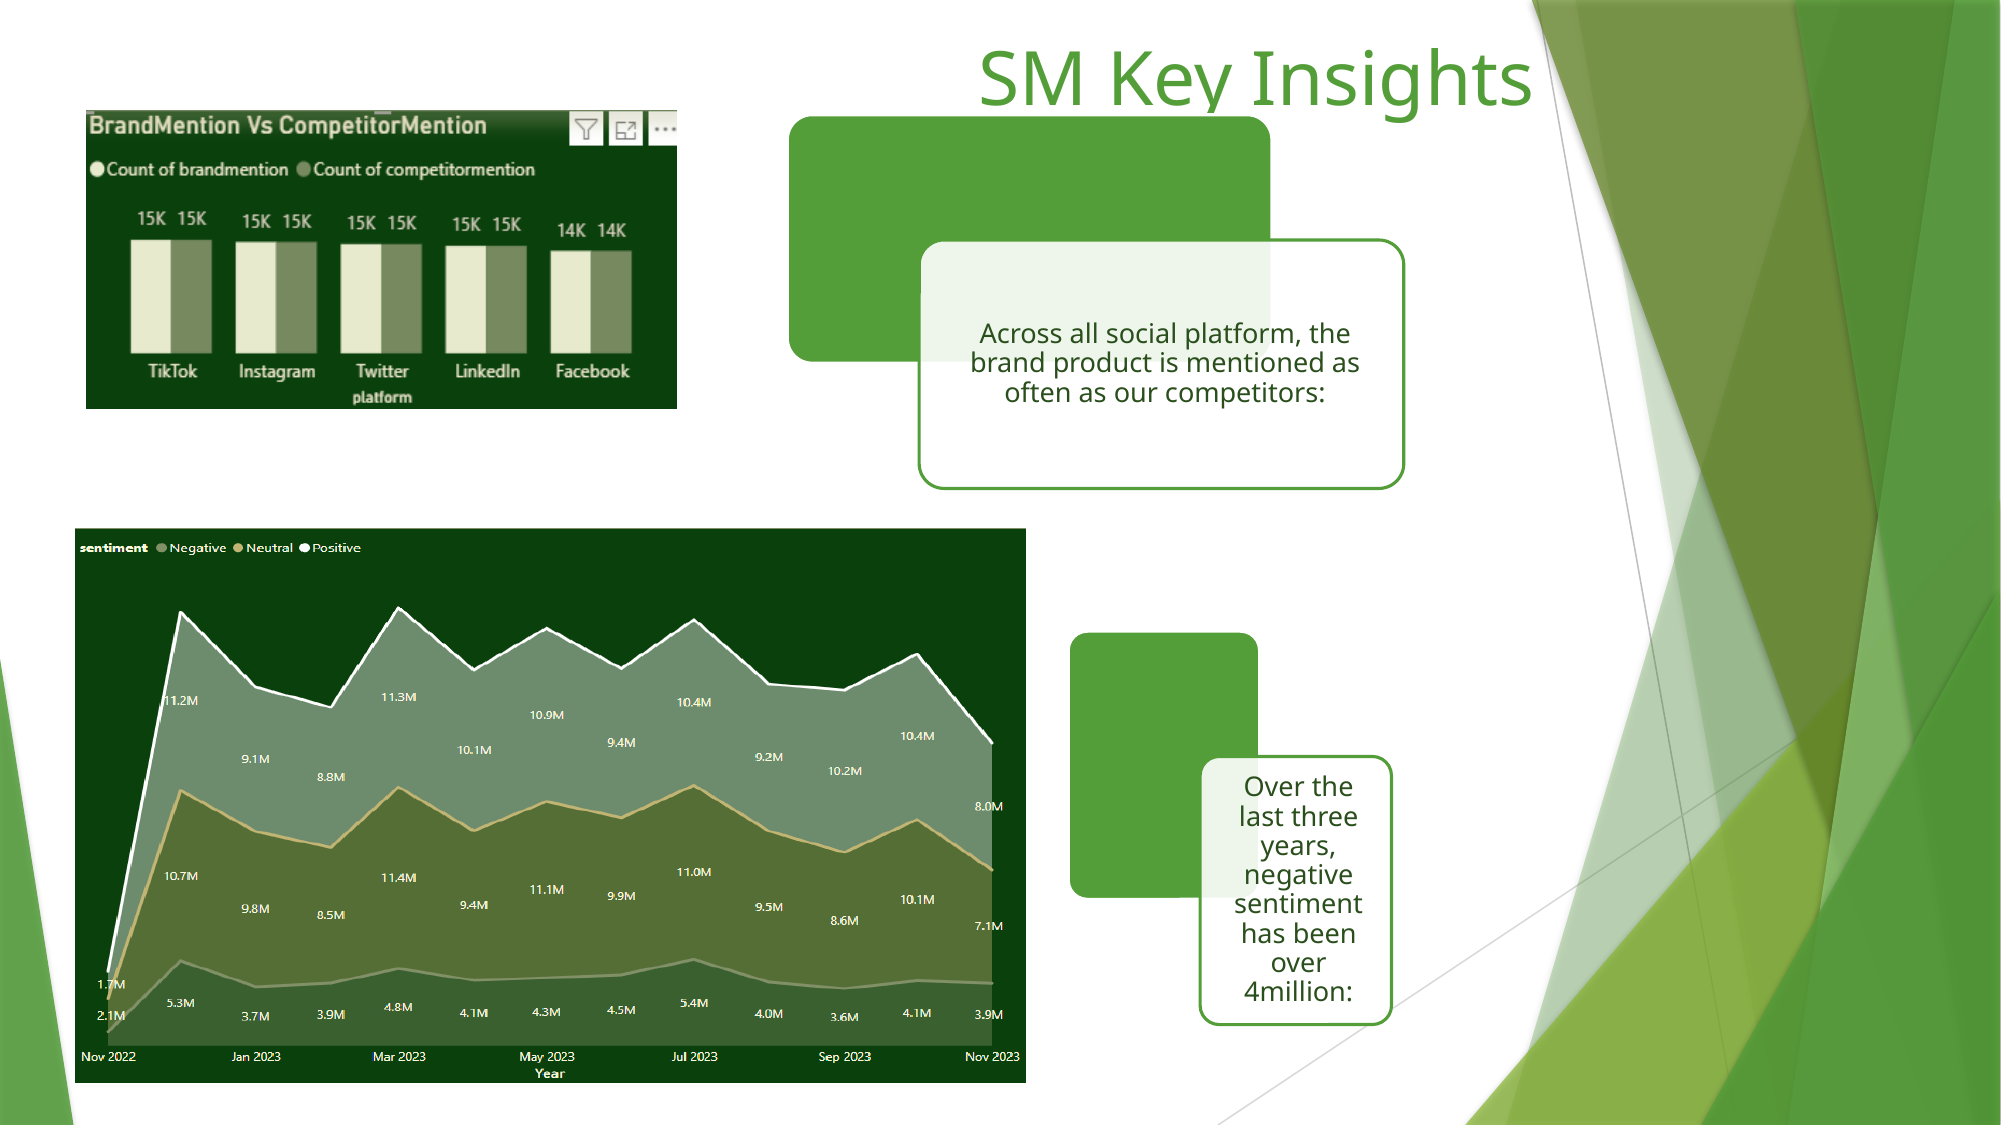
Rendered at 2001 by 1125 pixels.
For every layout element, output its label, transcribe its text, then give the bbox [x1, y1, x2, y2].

picture [86, 109, 678, 409]
picture [74, 527, 1026, 1084]
title SM Key Insights [963, 23, 1820, 130]
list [622, 131, 1943, 1026]
